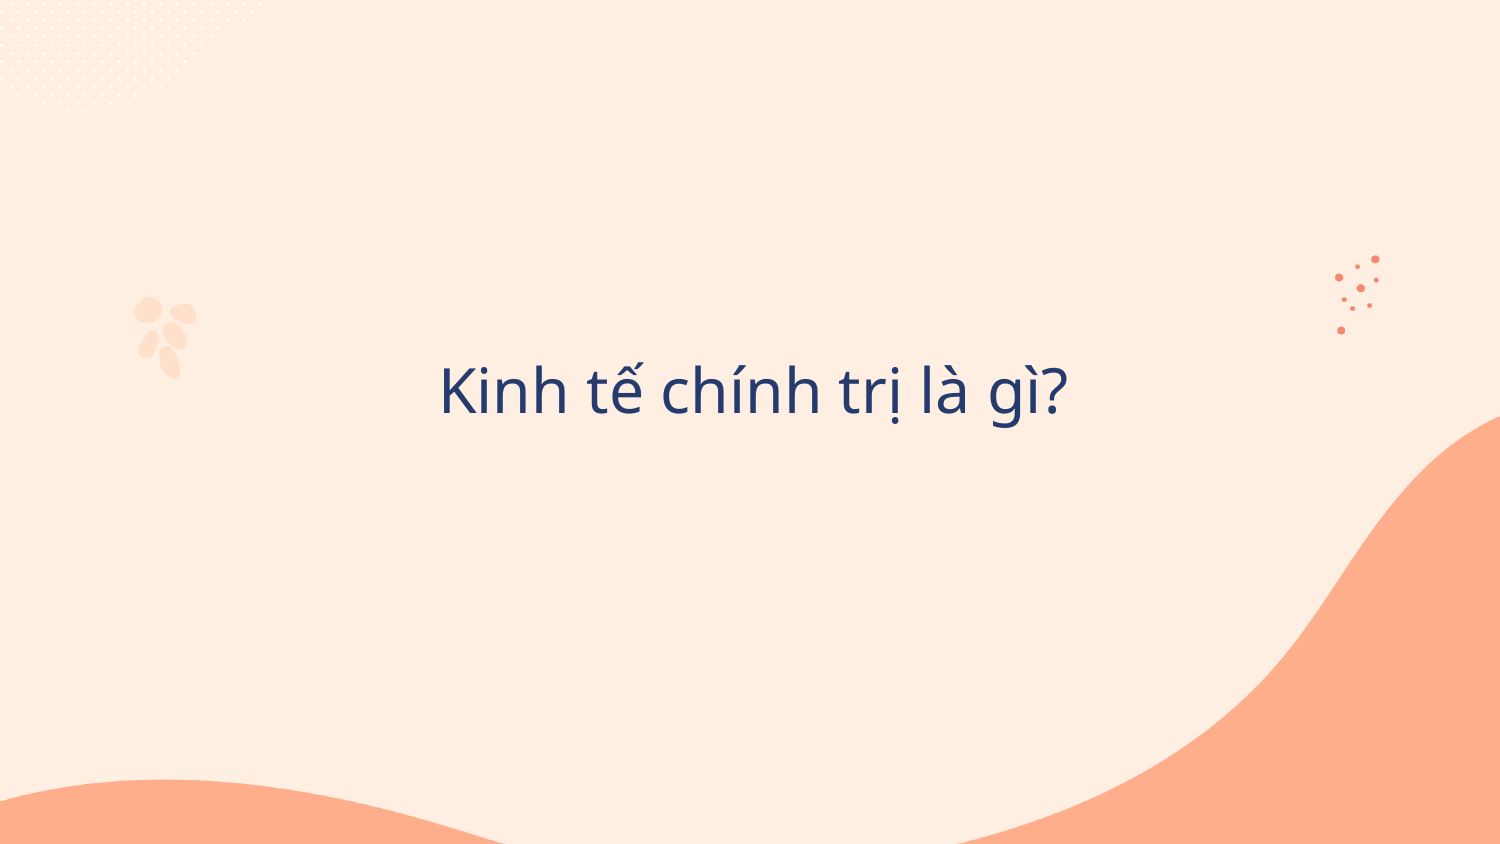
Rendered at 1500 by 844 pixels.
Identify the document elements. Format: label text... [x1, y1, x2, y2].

picture [0, 0, 1500, 844]
title Kinh tế chính trị là gì? [423, 336, 1500, 415]
